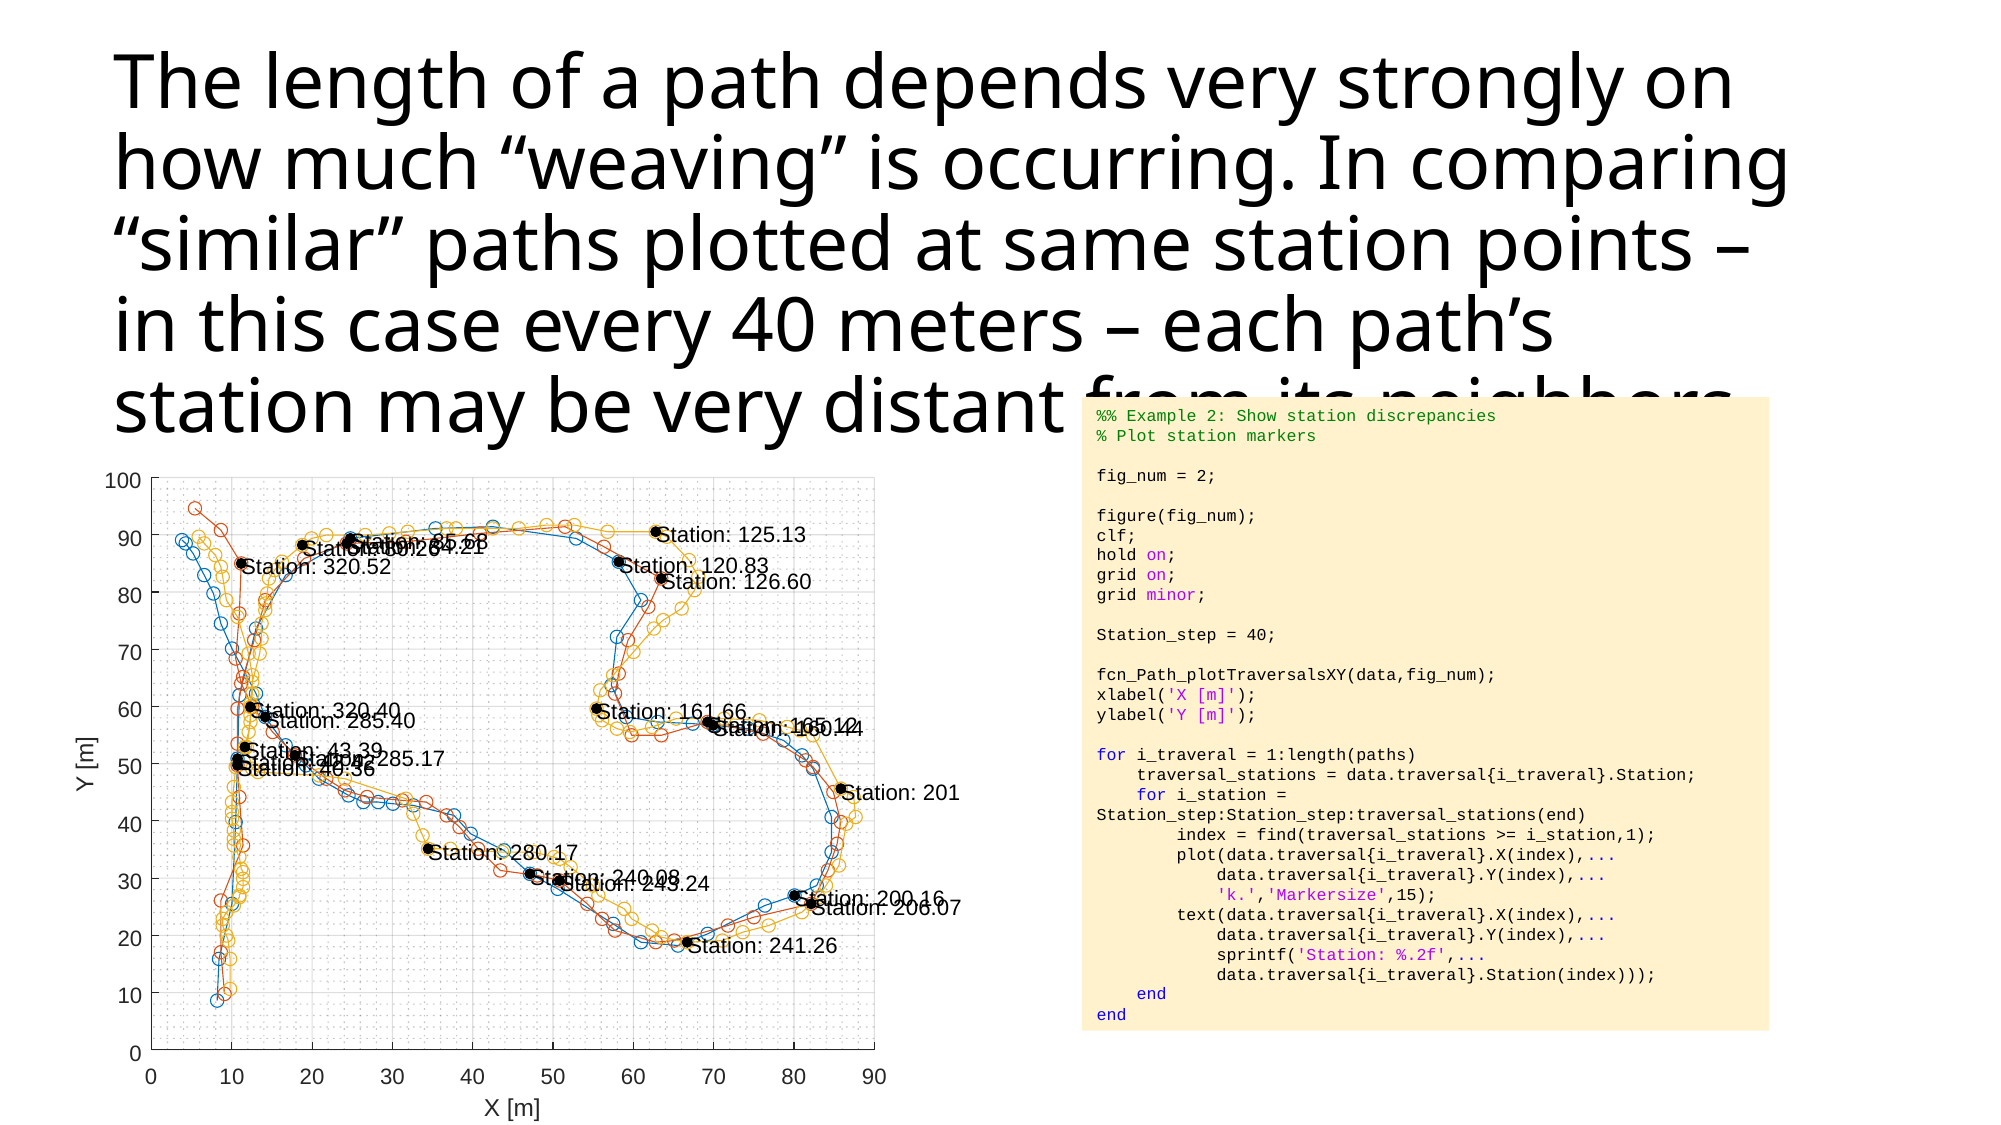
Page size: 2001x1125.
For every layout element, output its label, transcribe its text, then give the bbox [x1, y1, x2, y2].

picture [29, 425, 961, 1125]
text_box %% Example 2: Show station discrepancies % Plot station markers fig_num = 2; figure(fig_num); clf; hold on; grid on; grid minor; Station_step = 40; fcn_Path_plotTraversalsXY(data,fig_num); xlabel('X [m]'); ylabel('Y [m]'); for i_traveral = 1:length(paths) traversal_stations = data.traversal{i_traveral}.Station; for i_station = Station_step:Station_step:traversal_stations(end) index = find(traversal_stations >= i_station,1); plot(data.traversal{i_traveral}.X(index),... data.traversal{i_traveral}.Y(index),... 'k.','Markersize',15); text(data.traversal{i_traveral}.X(index),... data.traversal{i_traveral}.Y(index),... sprintf('Station: %.2f',... data.traversal{i_traveral}.Station(index))); end end [1081, 397, 1770, 1031]
title The length of a path depends very strongly on how much “weaving” is occurring. In comparing “similar” paths plotted at same station points – in this case every 40 meters – each path’s station may be very distant from its neighbors. [98, 137, 1824, 356]
